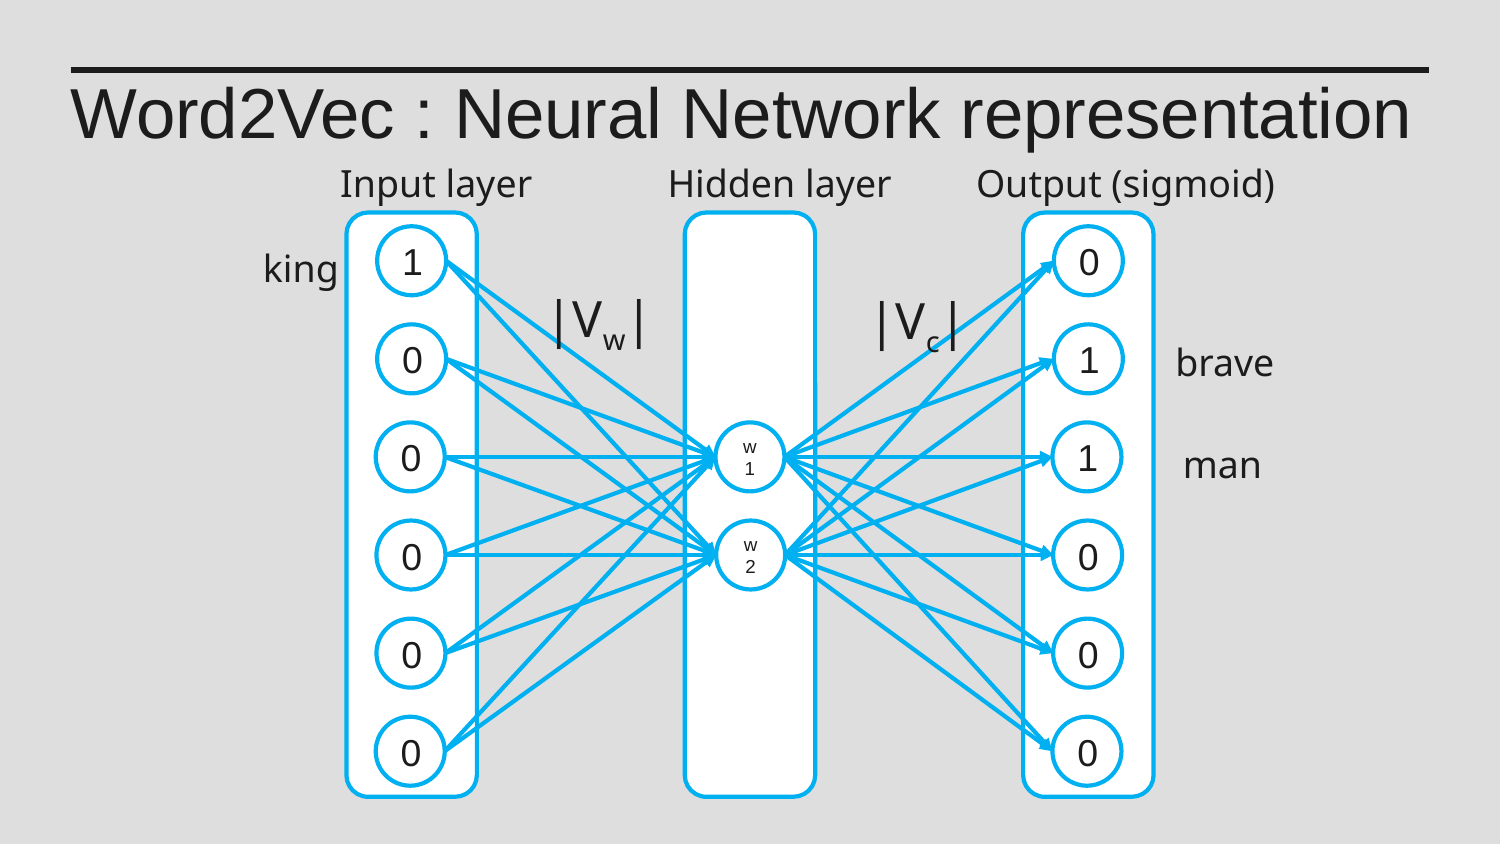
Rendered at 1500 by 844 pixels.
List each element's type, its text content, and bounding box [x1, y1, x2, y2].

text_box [784, 554, 1053, 752]
text_box 0 [1058, 616, 1125, 690]
text_box w2 [722, 518, 777, 592]
text_box 0 [373, 420, 438, 494]
text_box 0 [373, 714, 446, 788]
text_box [723, 483, 777, 530]
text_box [784, 456, 1053, 553]
text_box man [1168, 434, 1277, 494]
text_box [344, 213, 479, 799]
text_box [445, 358, 717, 455]
text_box 1 [1060, 420, 1124, 494]
text_box Output (sigmoid) [961, 152, 1291, 213]
text_box 0 [374, 616, 438, 690]
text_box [784, 358, 1054, 457]
text_box 1 [1060, 322, 1125, 396]
text_box 0 [1051, 714, 1124, 788]
text_box brave [1160, 331, 1290, 392]
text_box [444, 456, 716, 554]
text_box 0 [374, 518, 438, 592]
text_box [682, 579, 818, 799]
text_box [444, 554, 717, 752]
text_box Hidden layer [652, 152, 907, 213]
text_box [1021, 213, 1156, 799]
text_box 0 [375, 322, 439, 396]
text_box 0 [1051, 224, 1125, 298]
text_box [682, 213, 818, 432]
text_box 0 [1059, 518, 1125, 592]
text_box king [248, 237, 354, 298]
text_box Input layer [325, 152, 548, 213]
text_box 1 [375, 224, 449, 298]
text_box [784, 260, 1054, 358]
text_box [445, 260, 717, 357]
text_box w1 [722, 420, 777, 494]
list Word2Vec : Neural Network representation [70, 67, 1430, 183]
